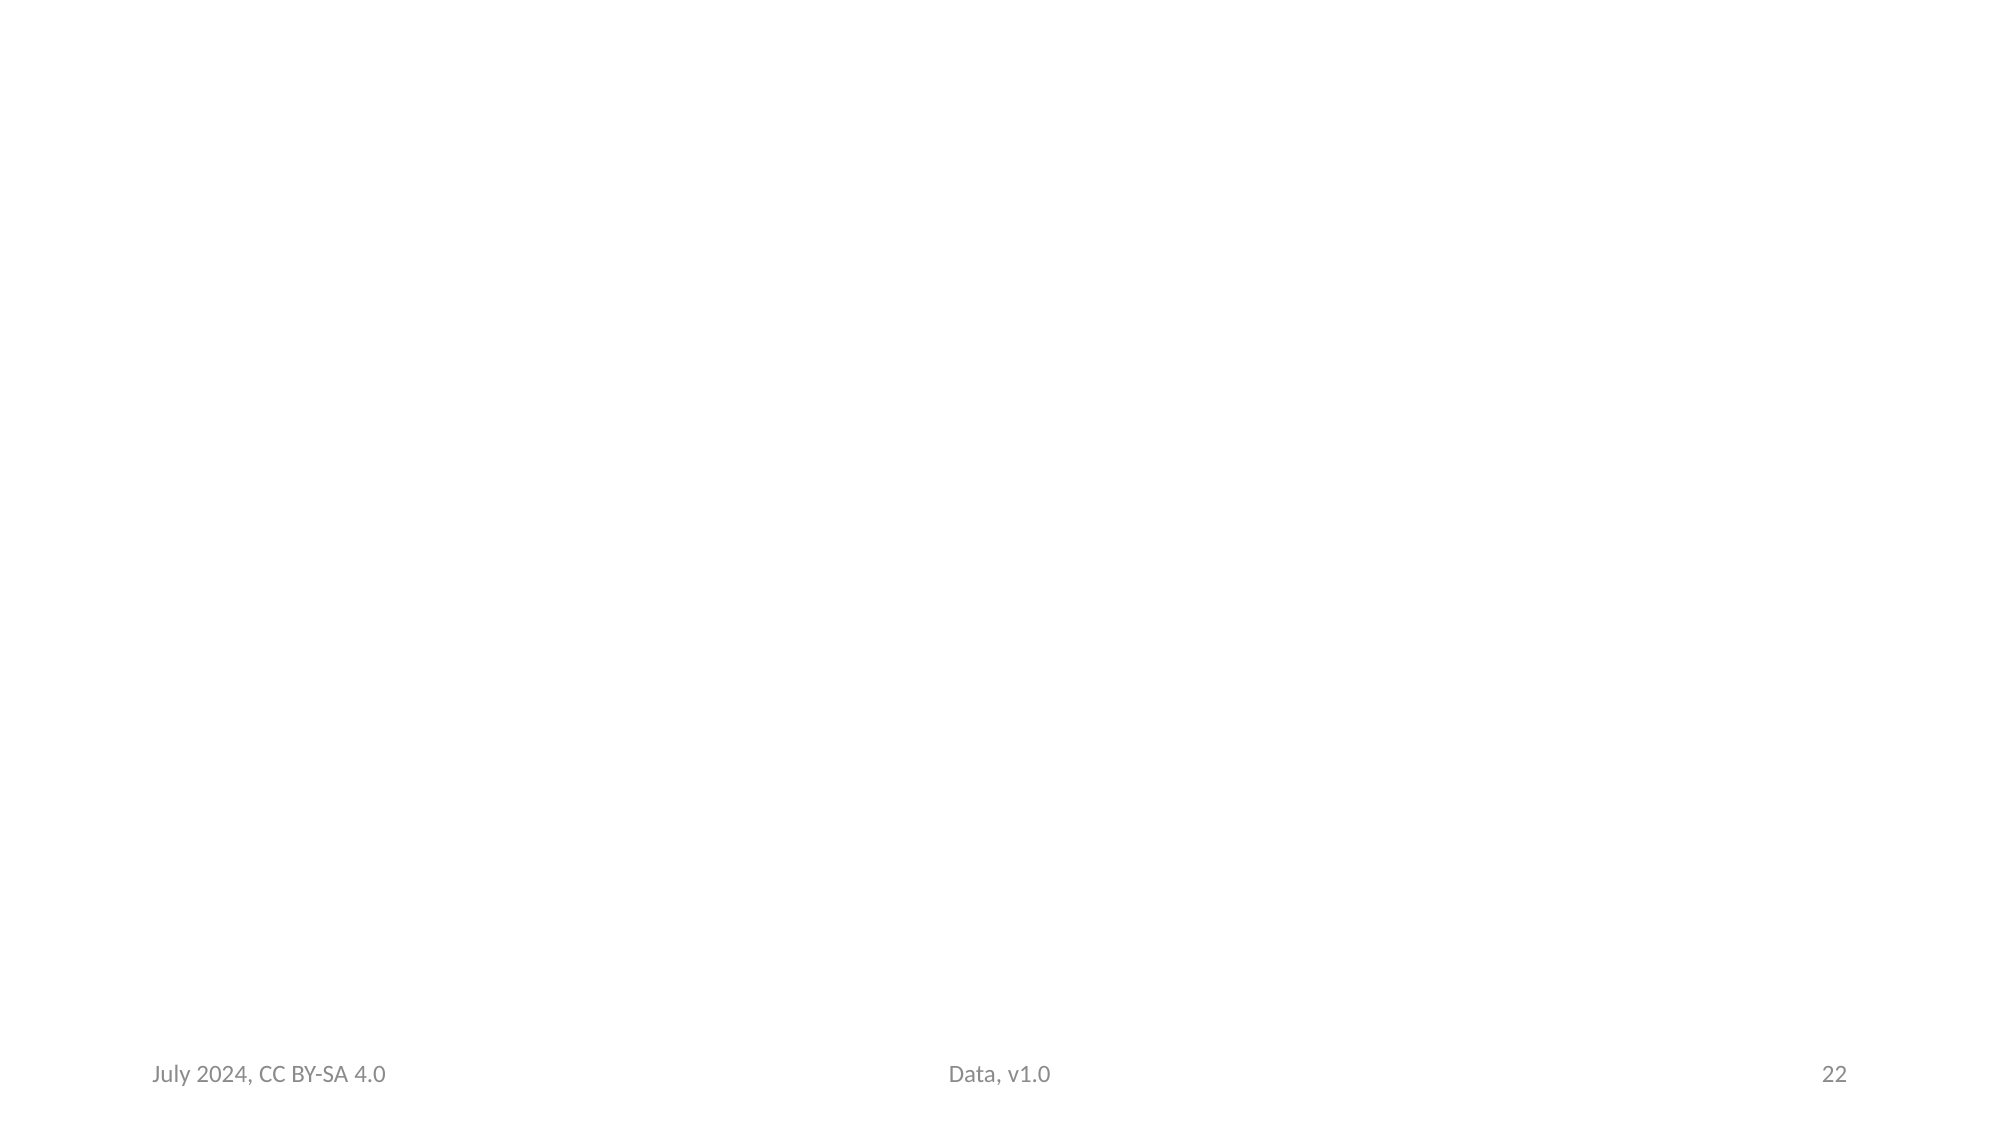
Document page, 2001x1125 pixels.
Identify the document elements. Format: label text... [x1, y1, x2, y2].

slide_number 22 [1412, 1042, 1863, 1103]
footer Data, v1.0 [662, 1042, 1338, 1103]
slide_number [137, 1042, 588, 1103]
